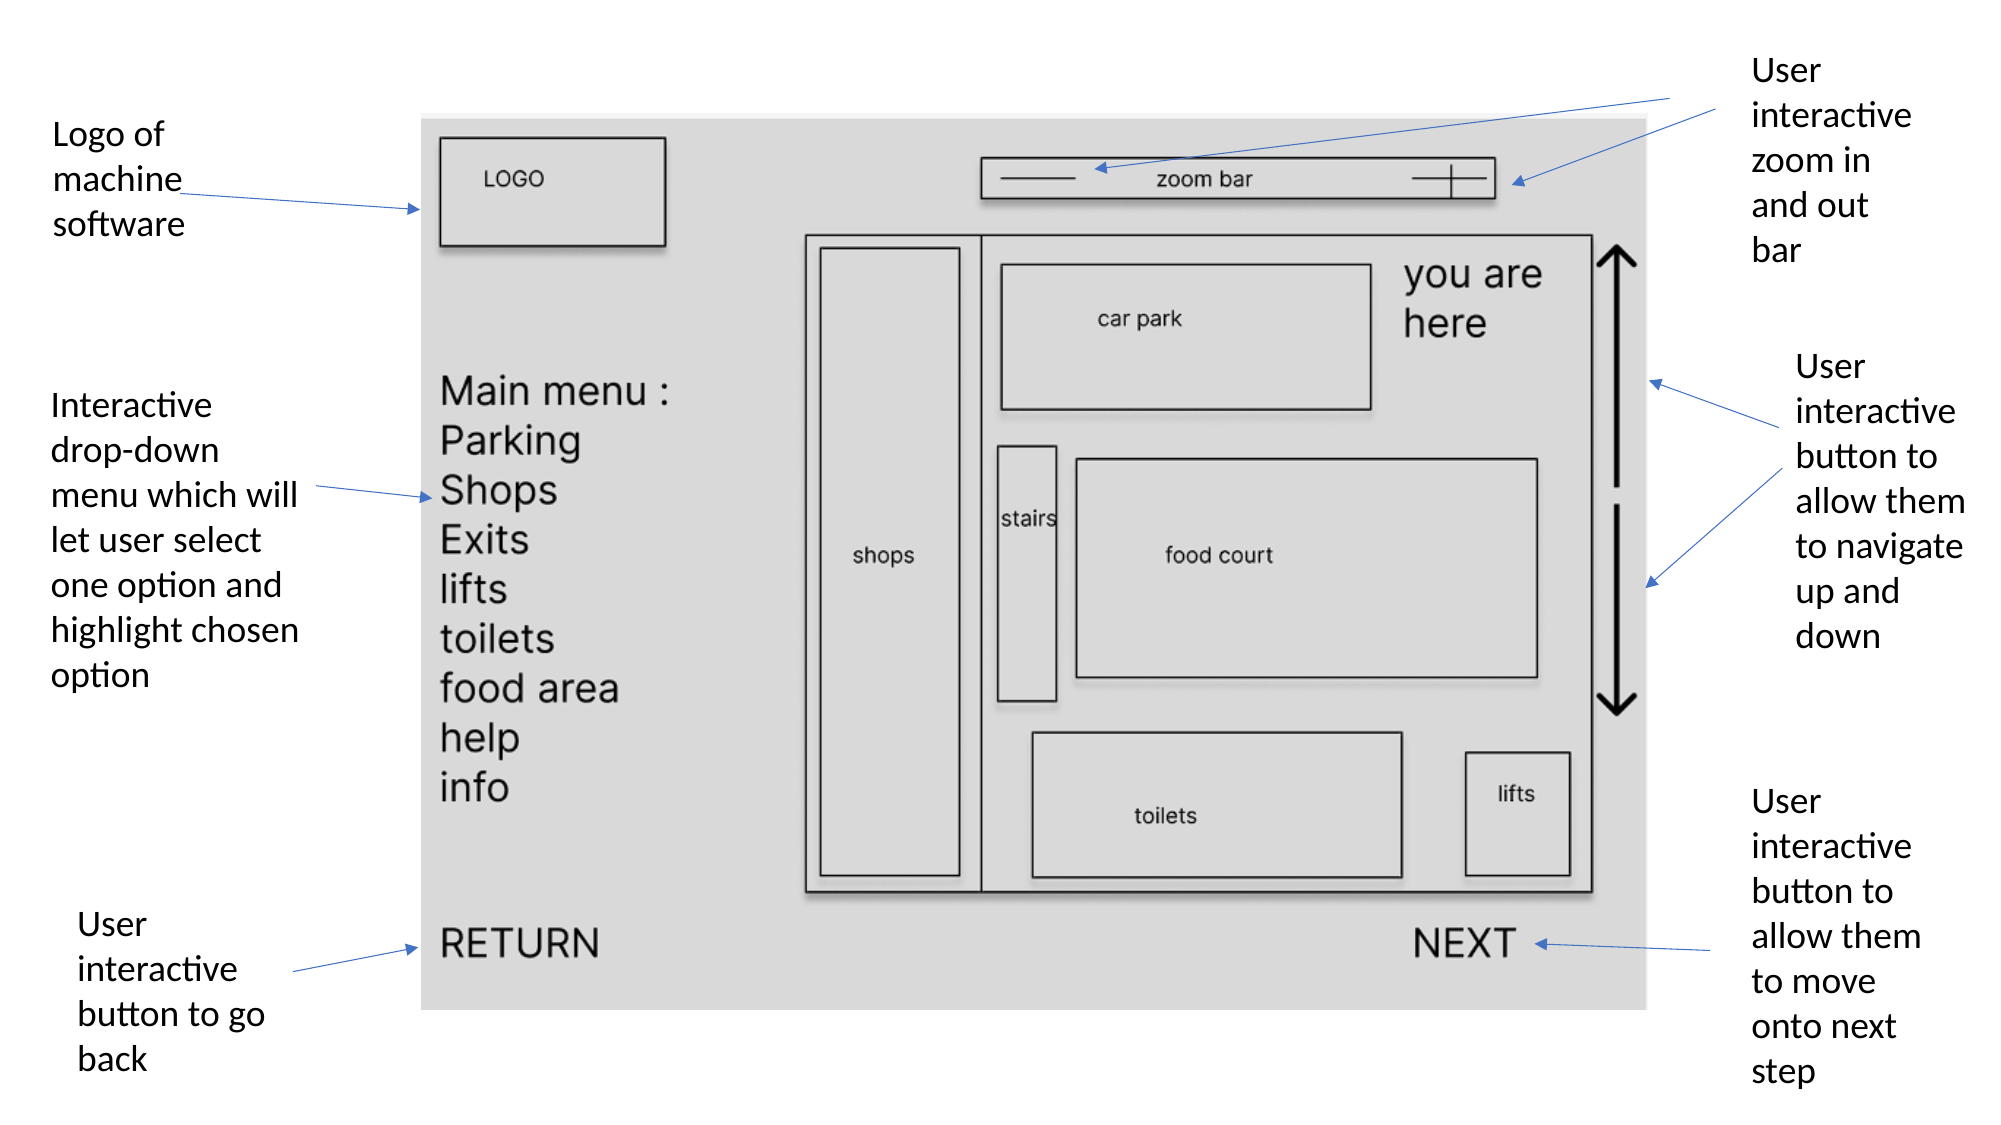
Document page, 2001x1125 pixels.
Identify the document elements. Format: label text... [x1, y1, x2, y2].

text_box Logo of machine software [37, 101, 217, 252]
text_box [1645, 468, 1783, 589]
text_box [315, 485, 433, 499]
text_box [292, 947, 419, 972]
text_box User interactive button to allow them to navigate up and down [1780, 333, 1990, 664]
text_box User interactive button to go back [62, 891, 291, 1087]
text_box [1094, 98, 1670, 170]
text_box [180, 193, 420, 210]
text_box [1534, 943, 1711, 951]
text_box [1511, 108, 1716, 185]
text_box User interactive zoom in and out bar [1736, 37, 1933, 278]
text_box Interactive drop-down menu which will let user select one option and highlight chosen option [35, 372, 316, 703]
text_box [1648, 380, 1779, 428]
text_box User interactive button to allow them to move onto next step [1736, 768, 1946, 1099]
picture [421, 113, 1648, 1010]
